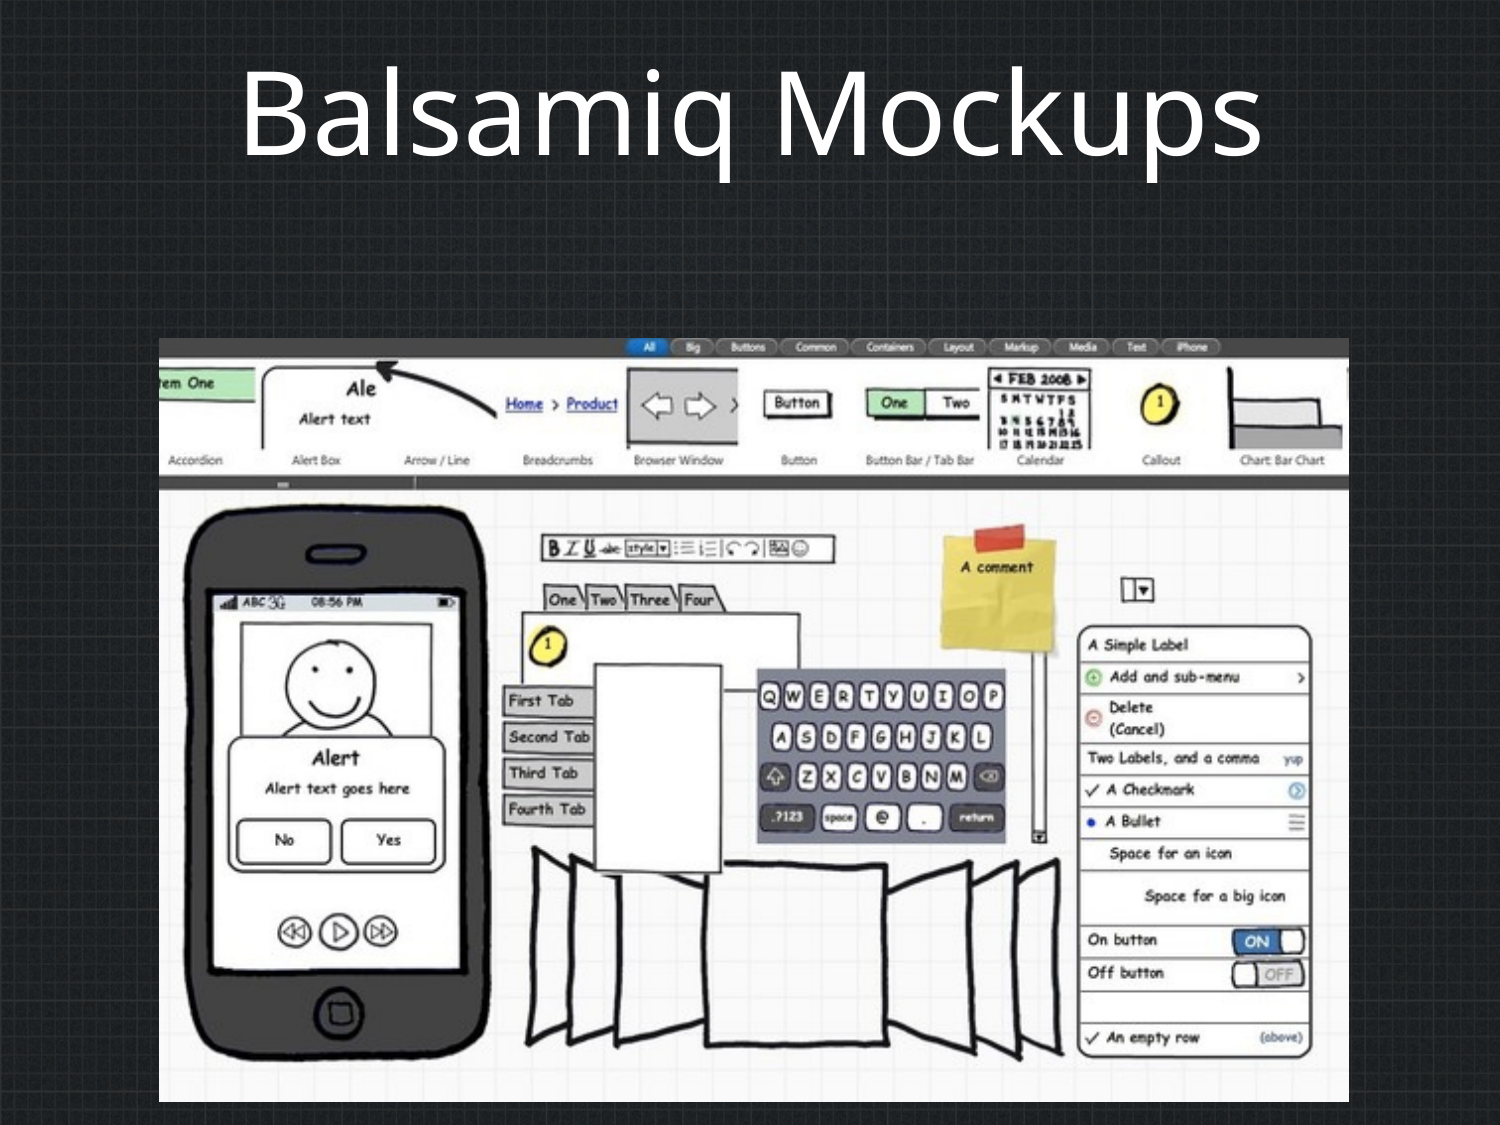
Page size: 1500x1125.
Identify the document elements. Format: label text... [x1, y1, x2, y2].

title Balsamiq Mockups [147, 30, 1355, 271]
picture [0, 0, 1500, 1125]
